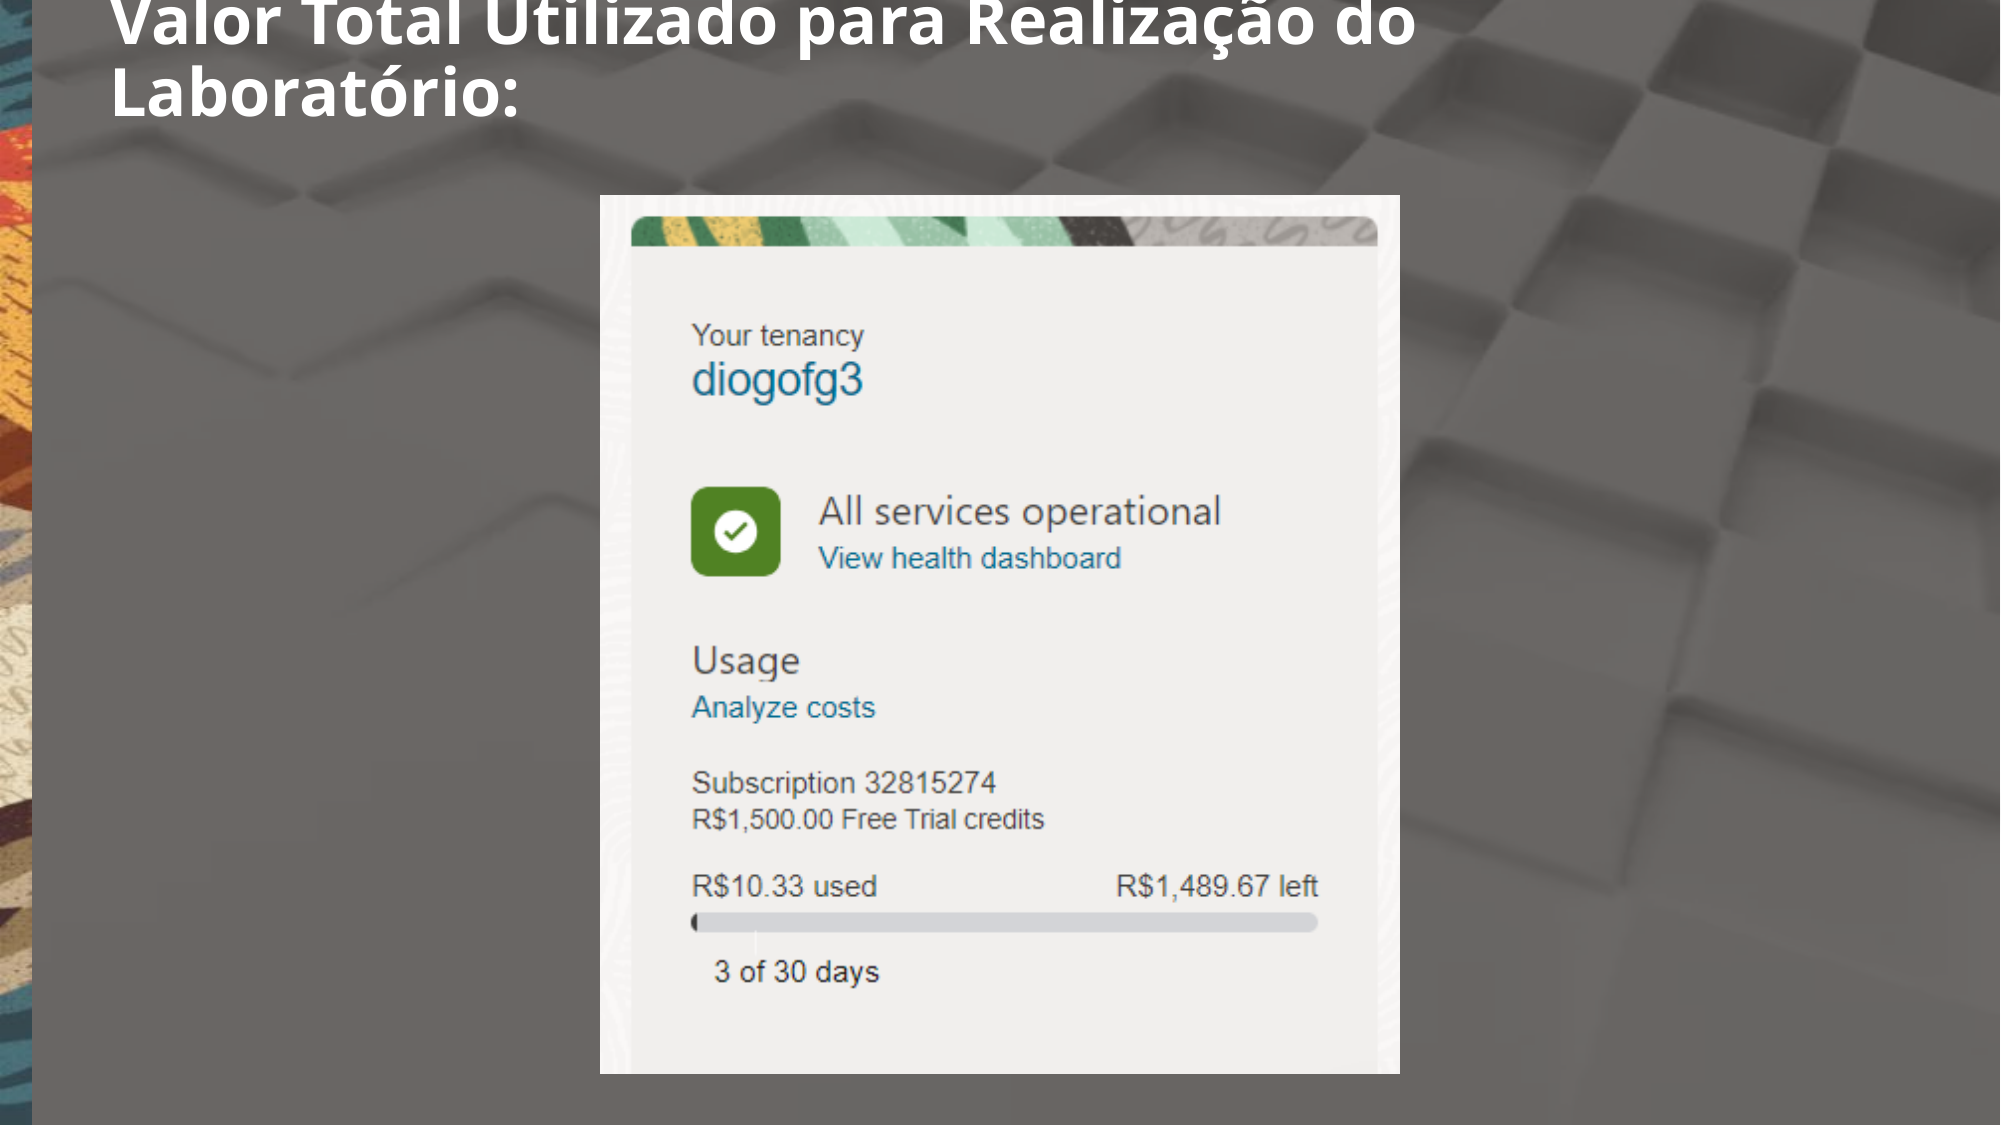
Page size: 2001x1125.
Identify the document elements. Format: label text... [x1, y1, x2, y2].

picture [0, 0, 32, 1125]
text_box Valor Total Utilizado para Realização do Laboratório: [109, 0, 1732, 139]
picture [600, 195, 1400, 1074]
